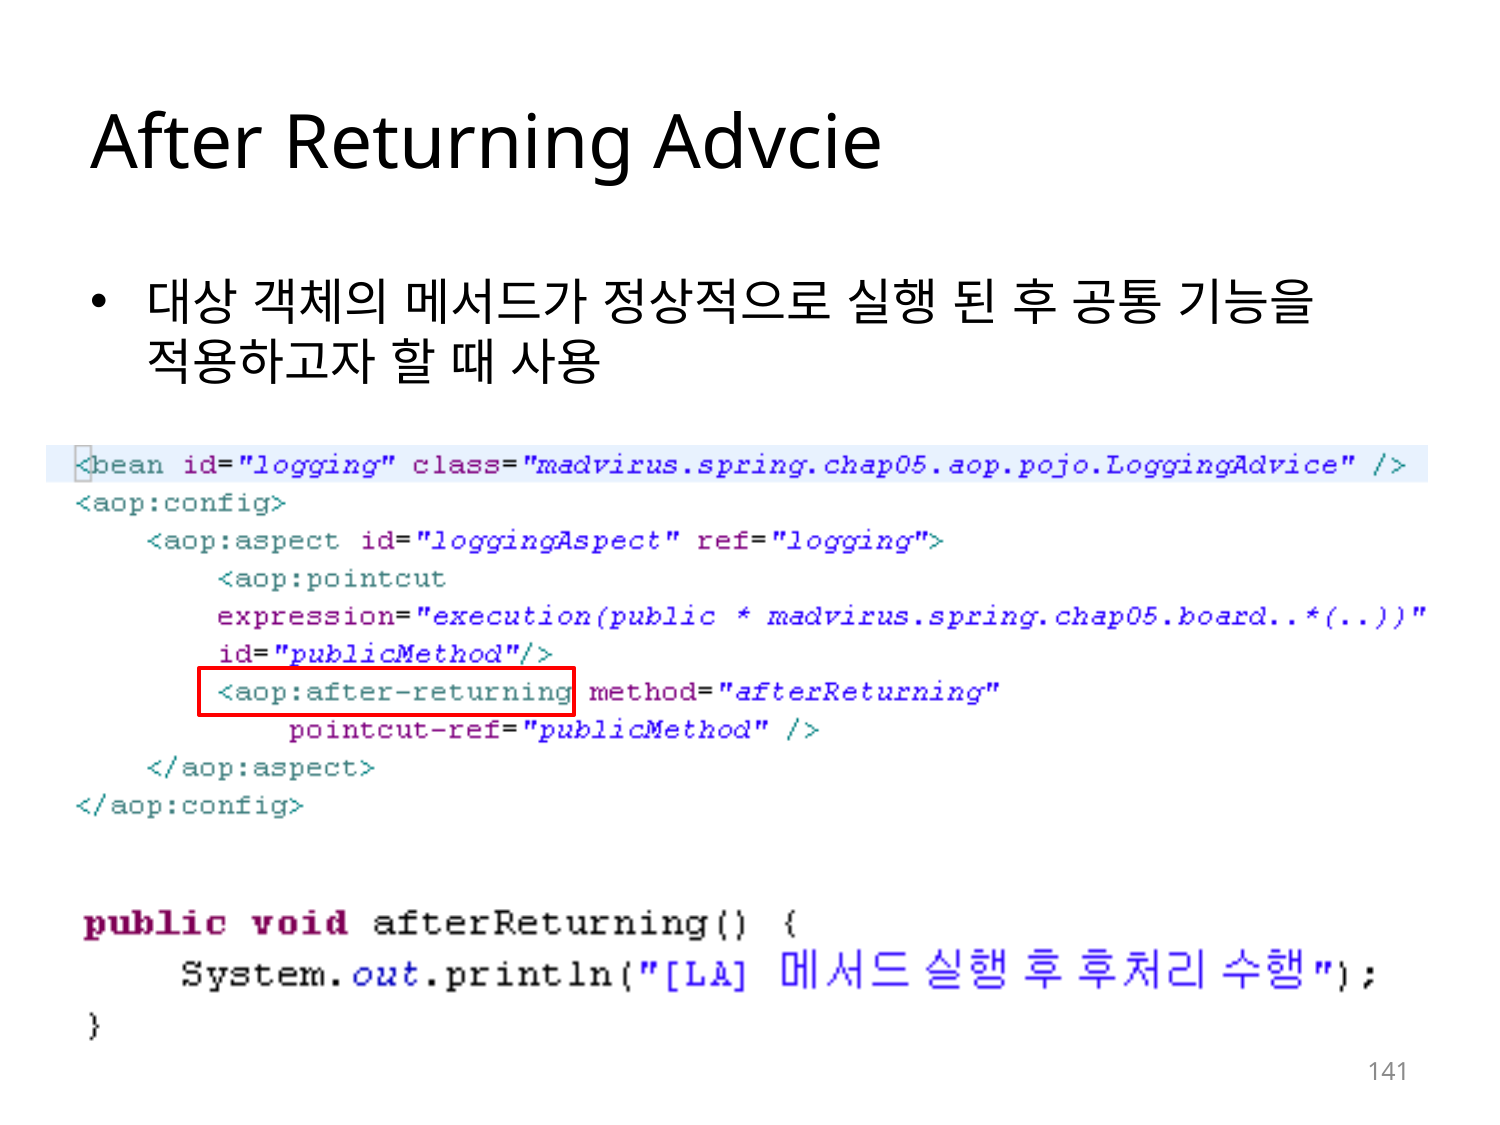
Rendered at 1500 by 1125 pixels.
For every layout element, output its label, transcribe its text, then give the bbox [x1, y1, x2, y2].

picture [46, 890, 1395, 1053]
slide_number 141 [1074, 1042, 1425, 1103]
title After Returning Advcie [75, 45, 1425, 233]
list 대상 객체의 메서드가 정상적으로 실행 된 후 공통 기능을 적용하고자 할 때 사용 [75, 262, 1425, 399]
picture [46, 445, 1428, 821]
